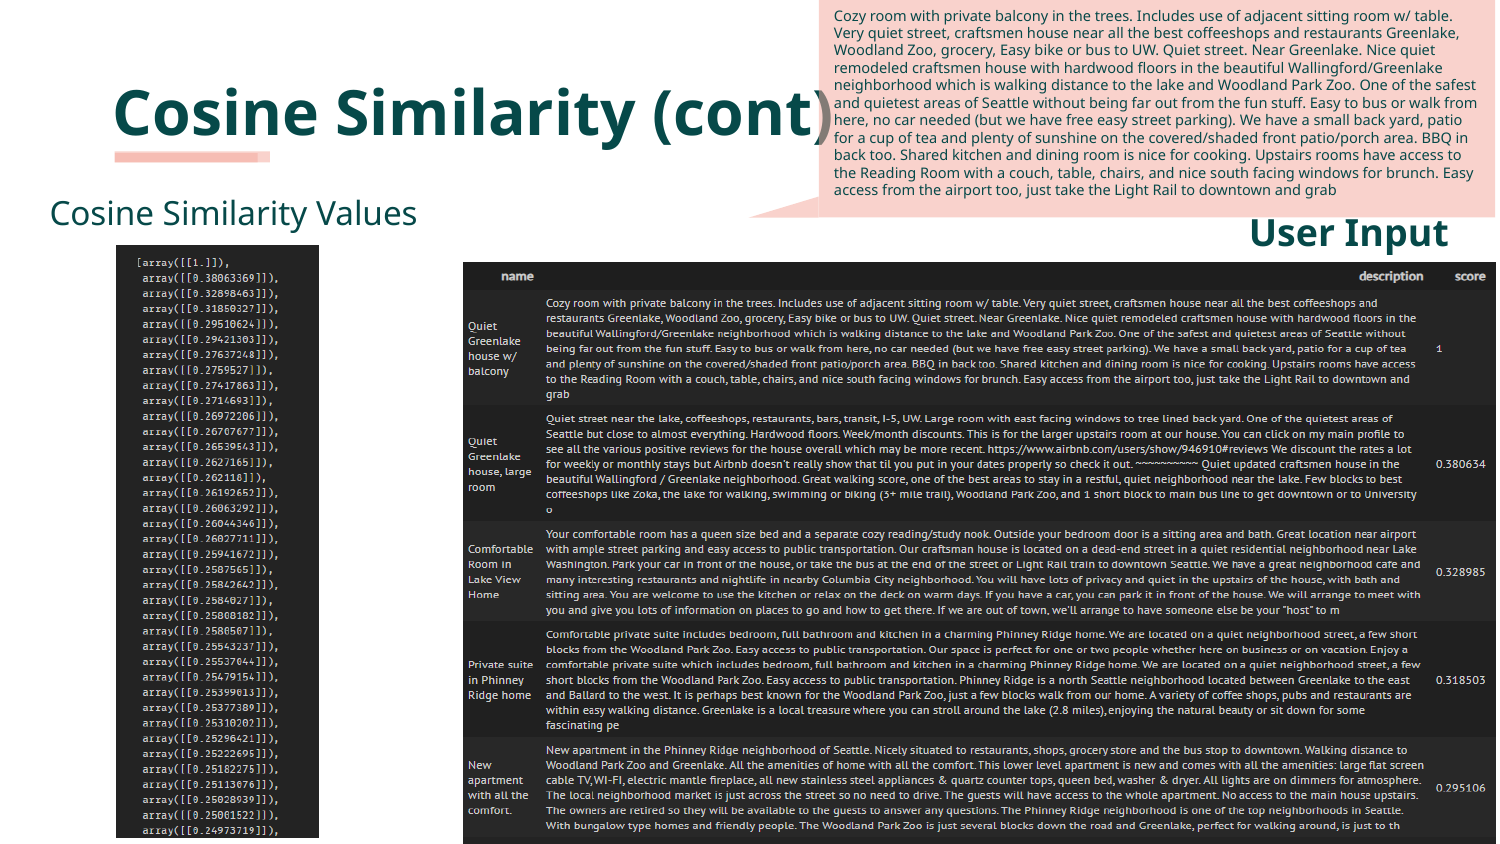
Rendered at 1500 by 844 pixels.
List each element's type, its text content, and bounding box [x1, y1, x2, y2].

text_box [114, 153, 258, 163]
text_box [748, 0, 1496, 218]
text_box Cosine Similarity Values [34, 184, 603, 240]
title Cosine Similarity (cont) [97, 58, 743, 153]
text_box User Input [1234, 227, 1478, 261]
picture [462, 262, 1496, 844]
picture [116, 245, 319, 838]
text_box [114, 151, 270, 163]
